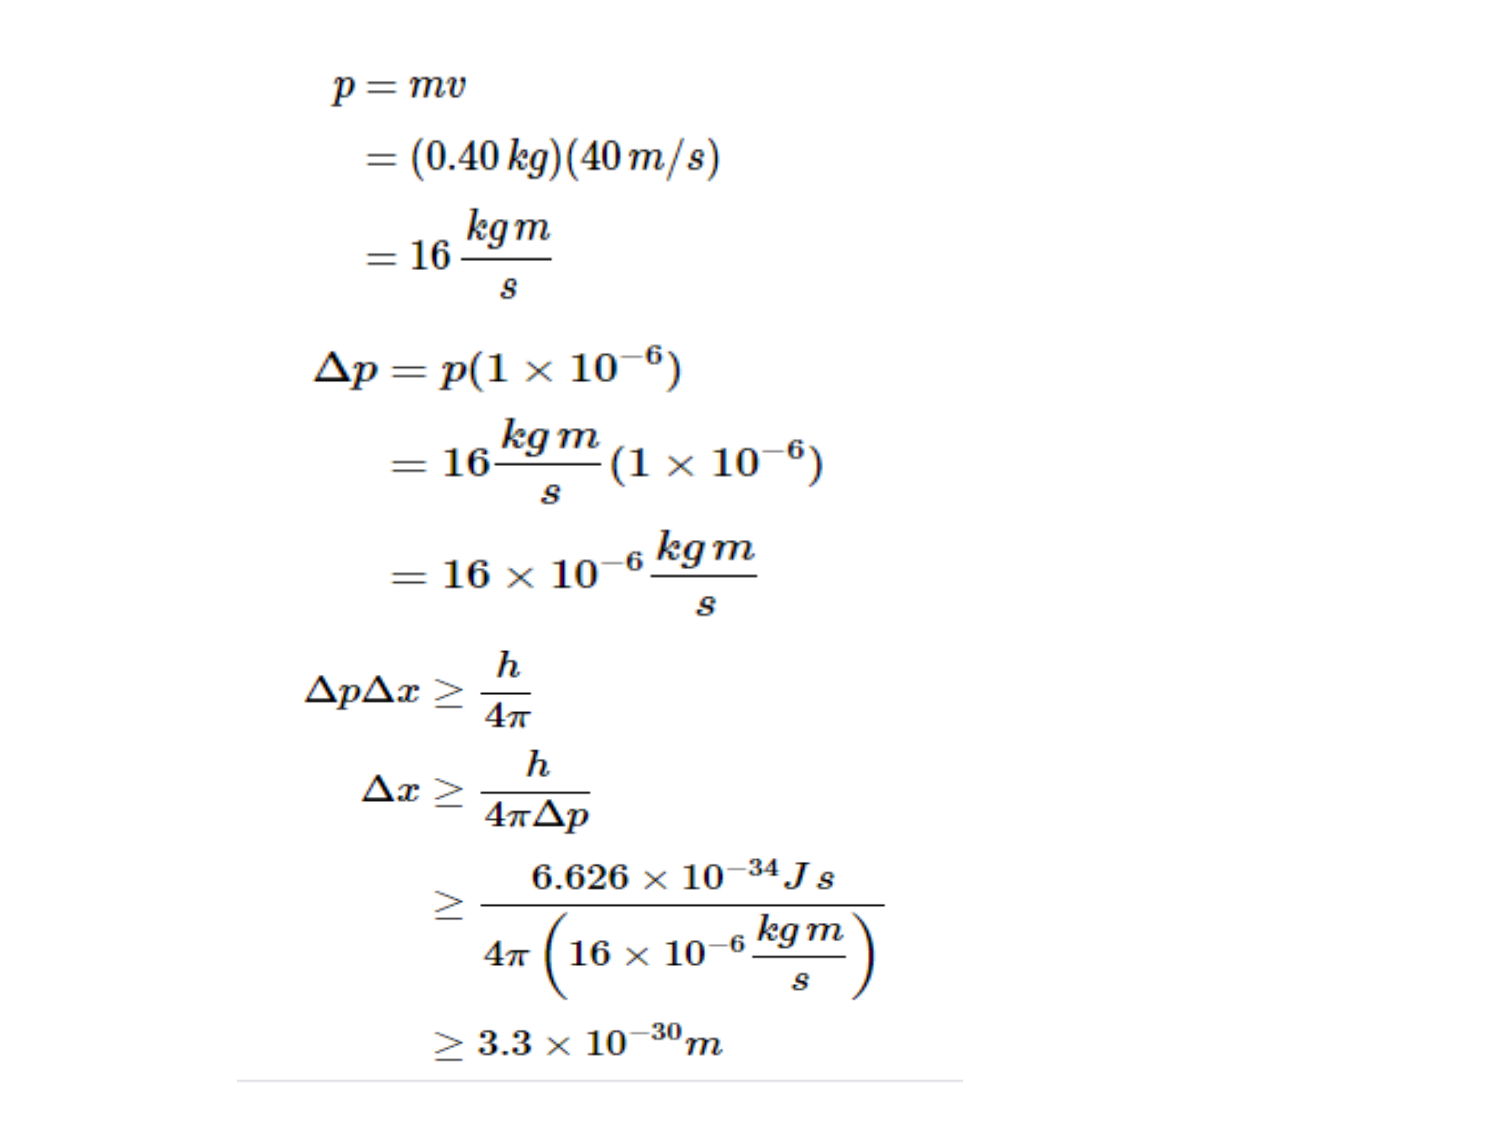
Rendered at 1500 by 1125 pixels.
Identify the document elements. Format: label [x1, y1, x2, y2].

picture [212, 324, 888, 626]
picture [237, 632, 963, 1088]
picture [287, 37, 760, 313]
